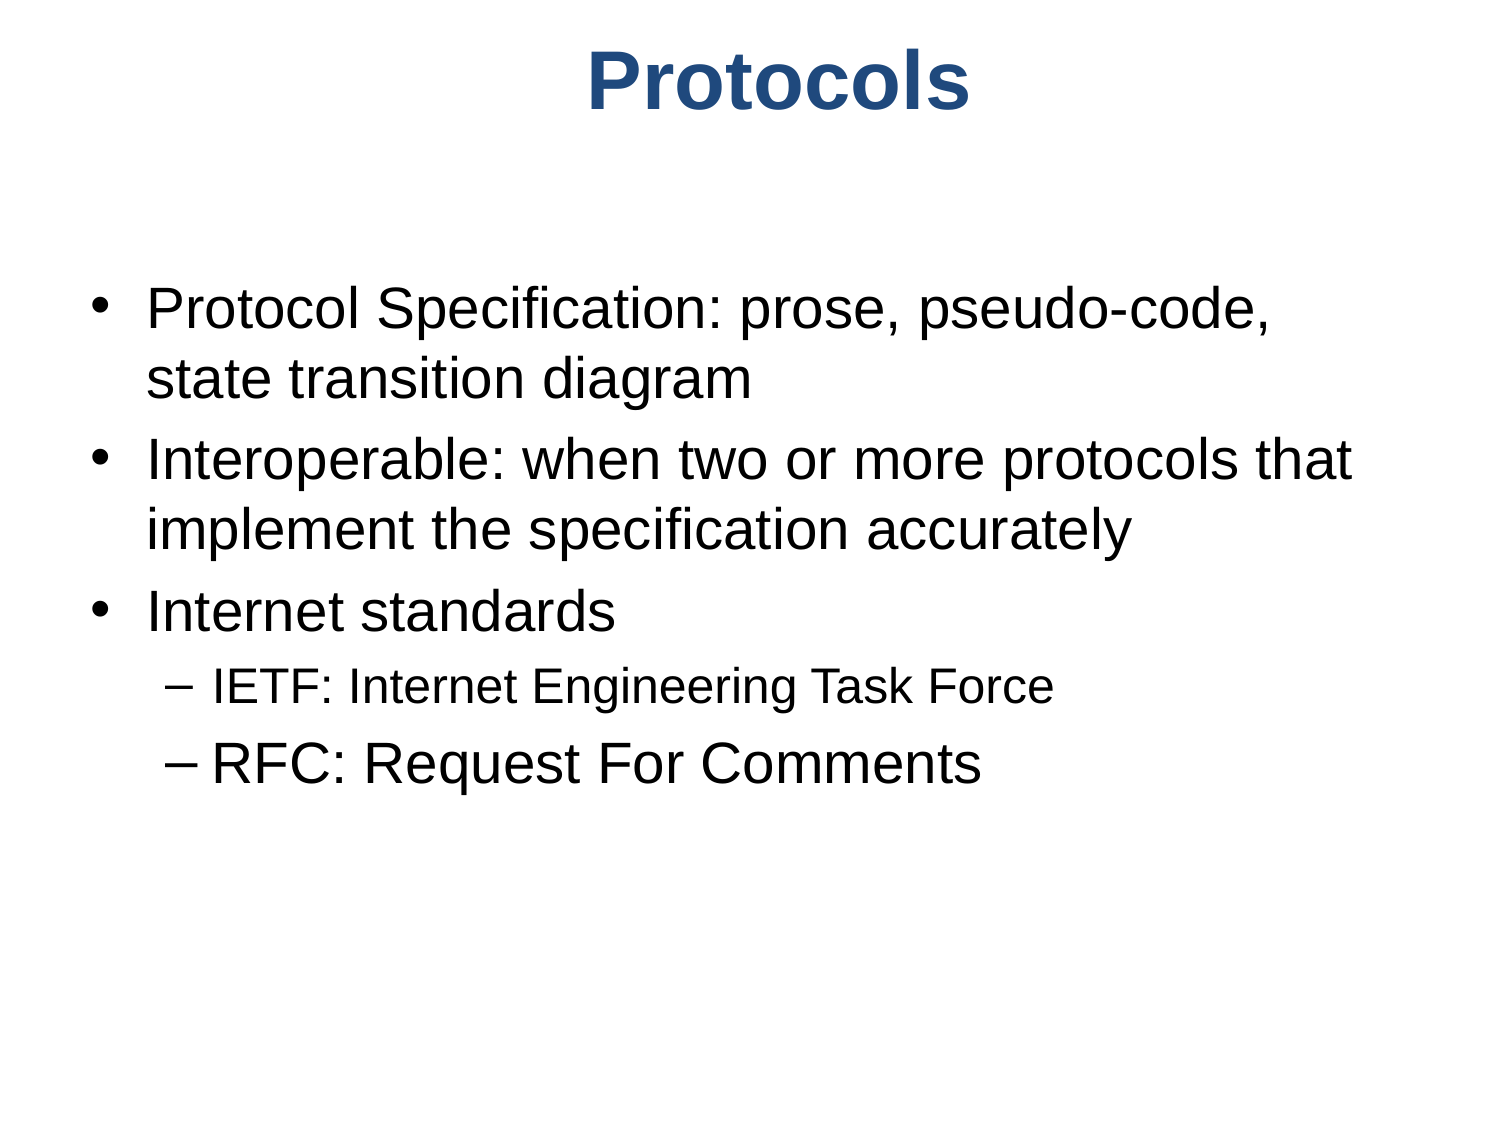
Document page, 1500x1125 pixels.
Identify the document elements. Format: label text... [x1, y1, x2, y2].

list Protocol Specification: prose, pseudo-code, state transition diagram Interoperable: when two or more protocols that implement the specification accurately Internet standards IETF: Internet Engineering Task Force RFC: Request For Comments [75, 262, 1425, 1005]
title Protocols [100, 17, 1459, 135]
